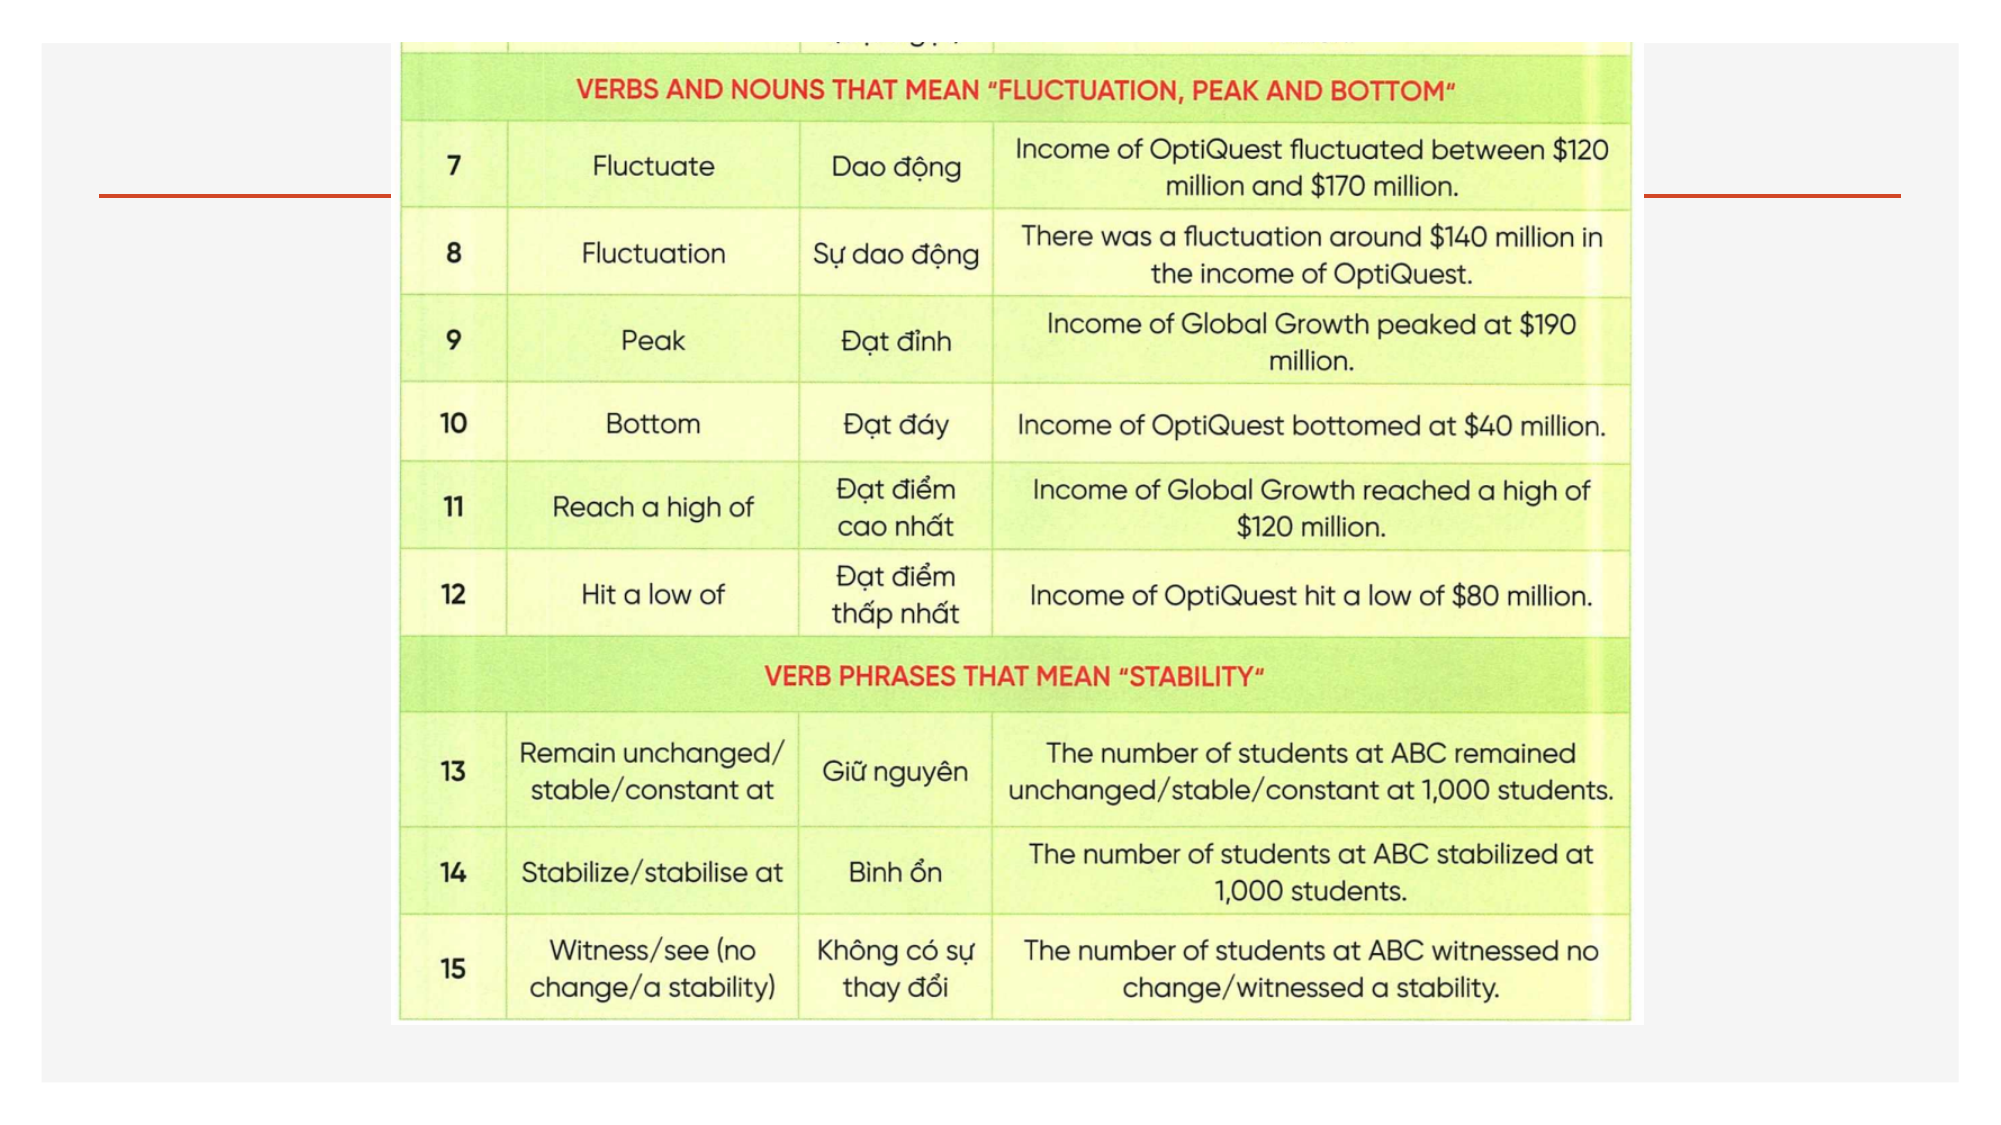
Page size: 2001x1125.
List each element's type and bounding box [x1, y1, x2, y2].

picture [391, 42, 1644, 1025]
